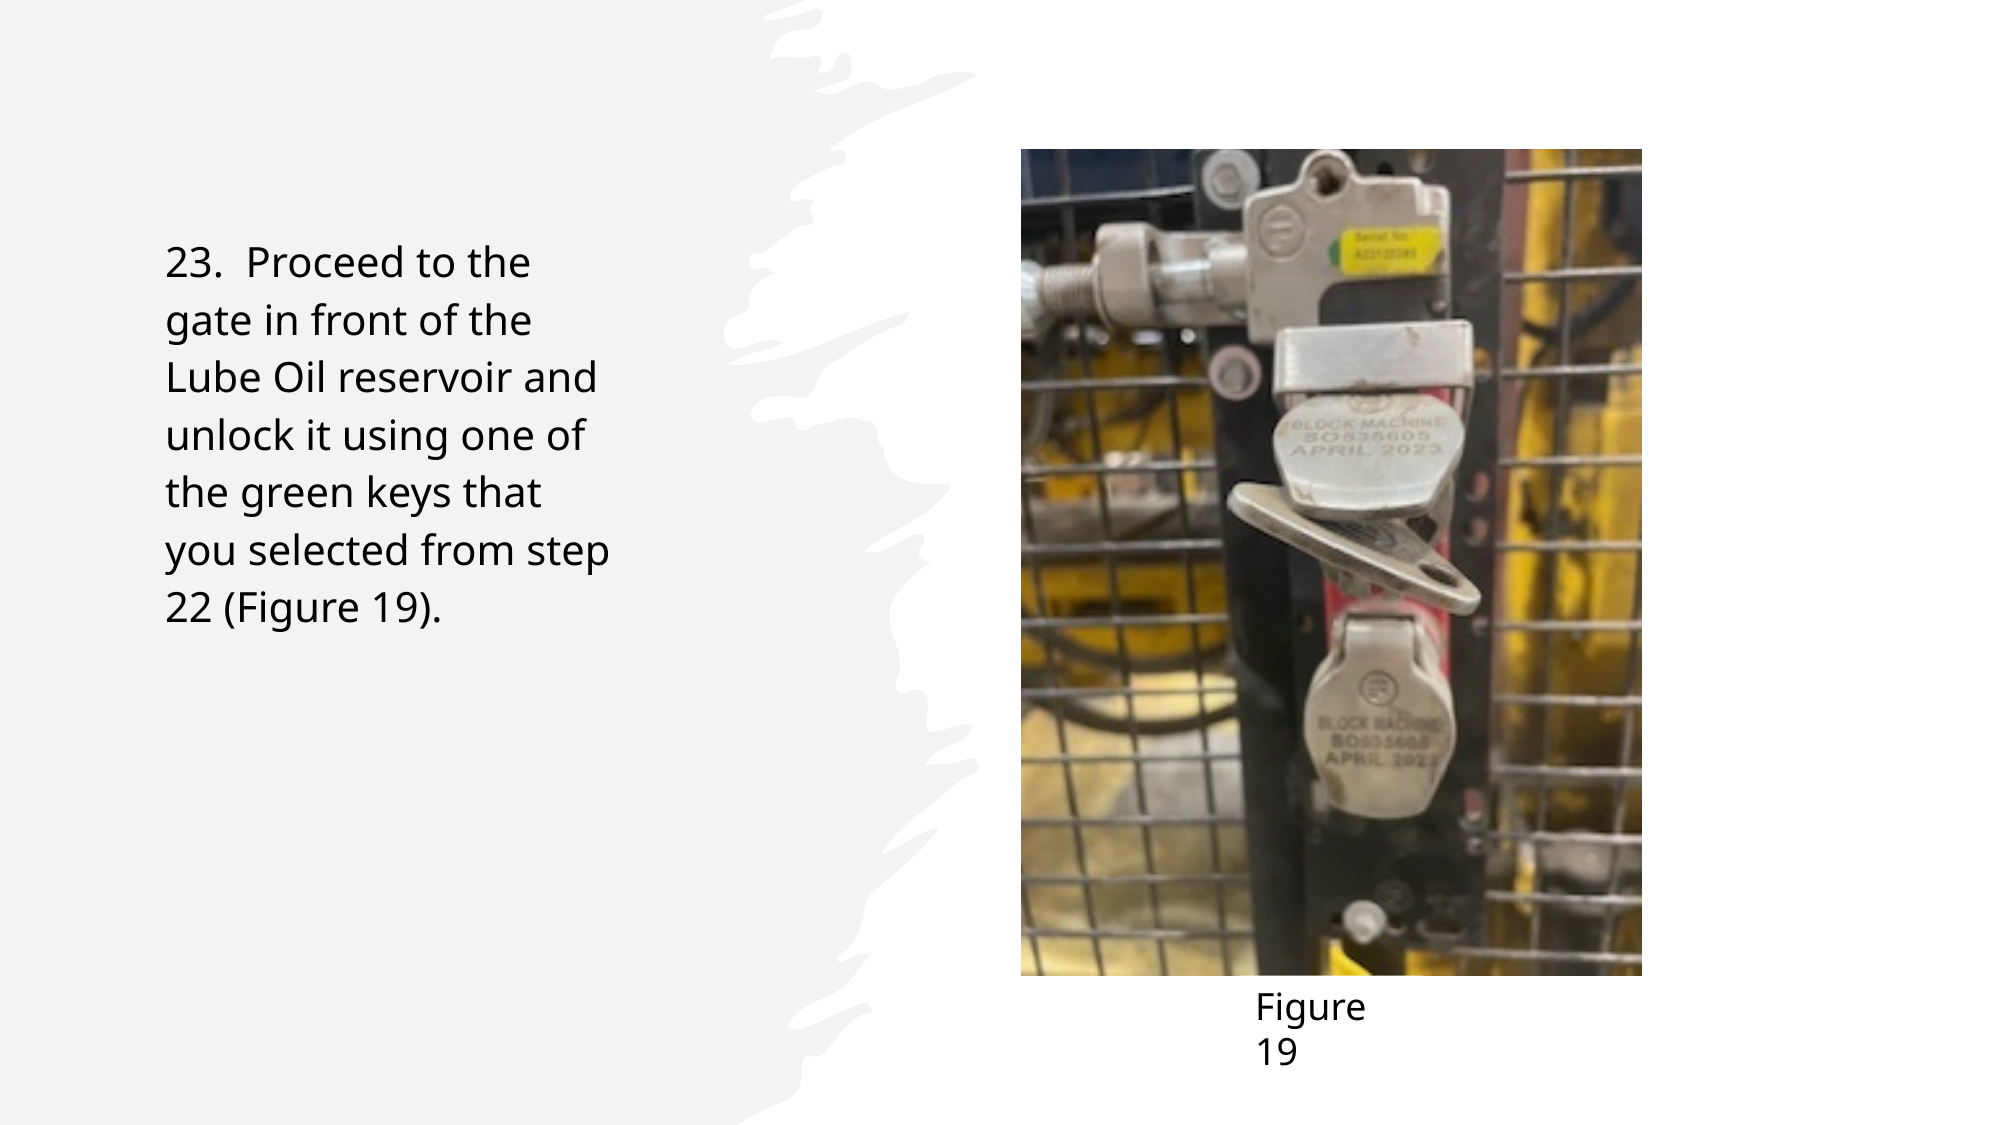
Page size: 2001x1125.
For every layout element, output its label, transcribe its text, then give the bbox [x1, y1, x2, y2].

picture [1021, 148, 1642, 977]
text_box [0, 0, 979, 1125]
text_box [724, 0, 2000, 1125]
list 23. Proceed to the gate in front of the Lube Oil reservoir and unlock it using one of the green keys that you selected from step 22 (Figure 19). [0, 220, 638, 1125]
text_box Figure 19 [1240, 977, 1423, 1081]
